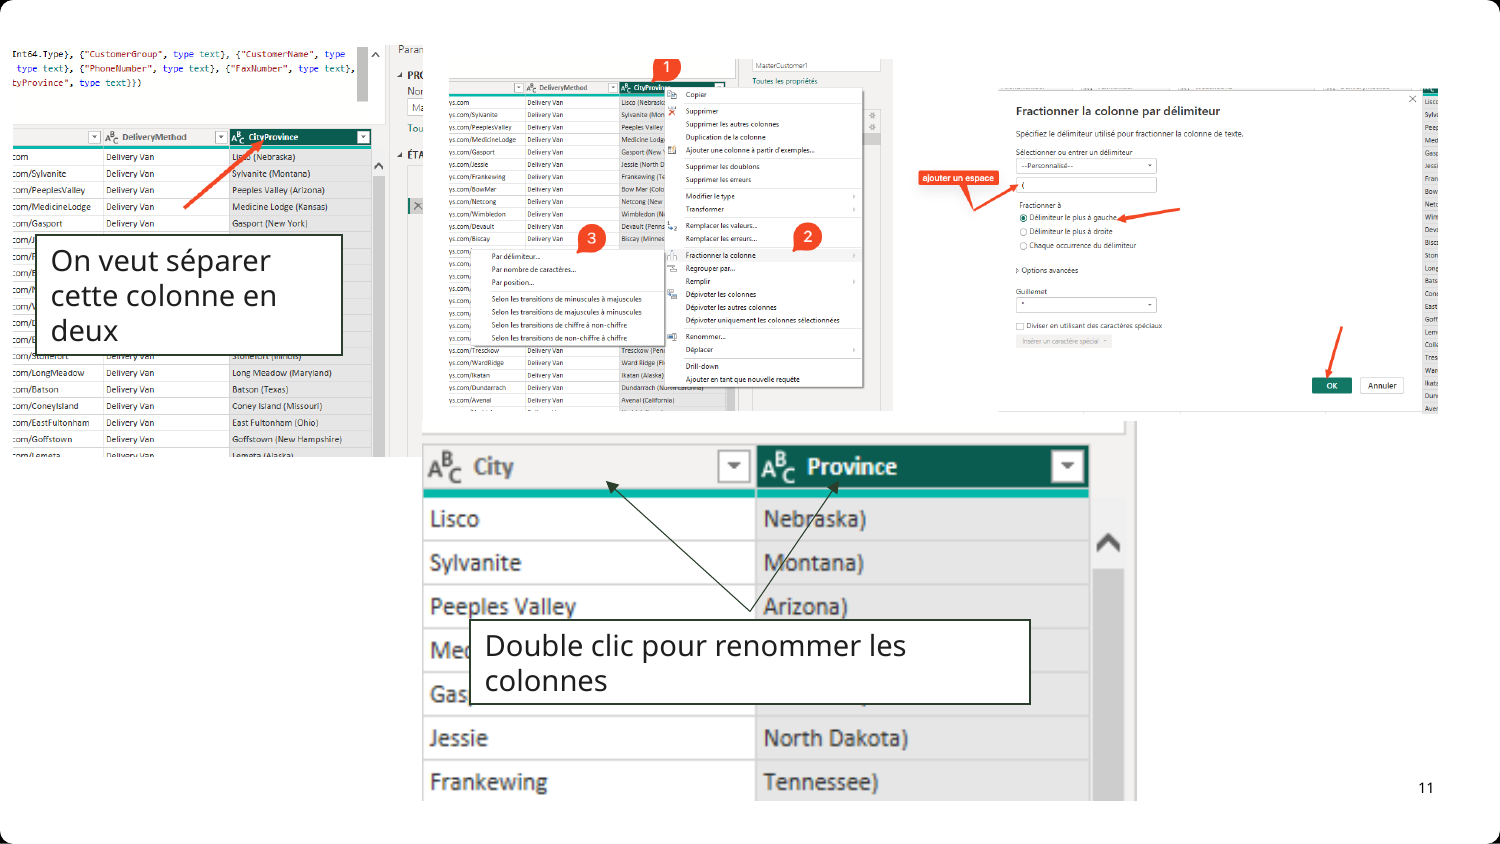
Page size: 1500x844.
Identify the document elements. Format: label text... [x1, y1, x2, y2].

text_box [605, 480, 749, 612]
picture [13, 45, 1450, 802]
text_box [749, 480, 840, 612]
slide_number 11 [1402, 775, 1451, 801]
picture [449, 59, 893, 412]
